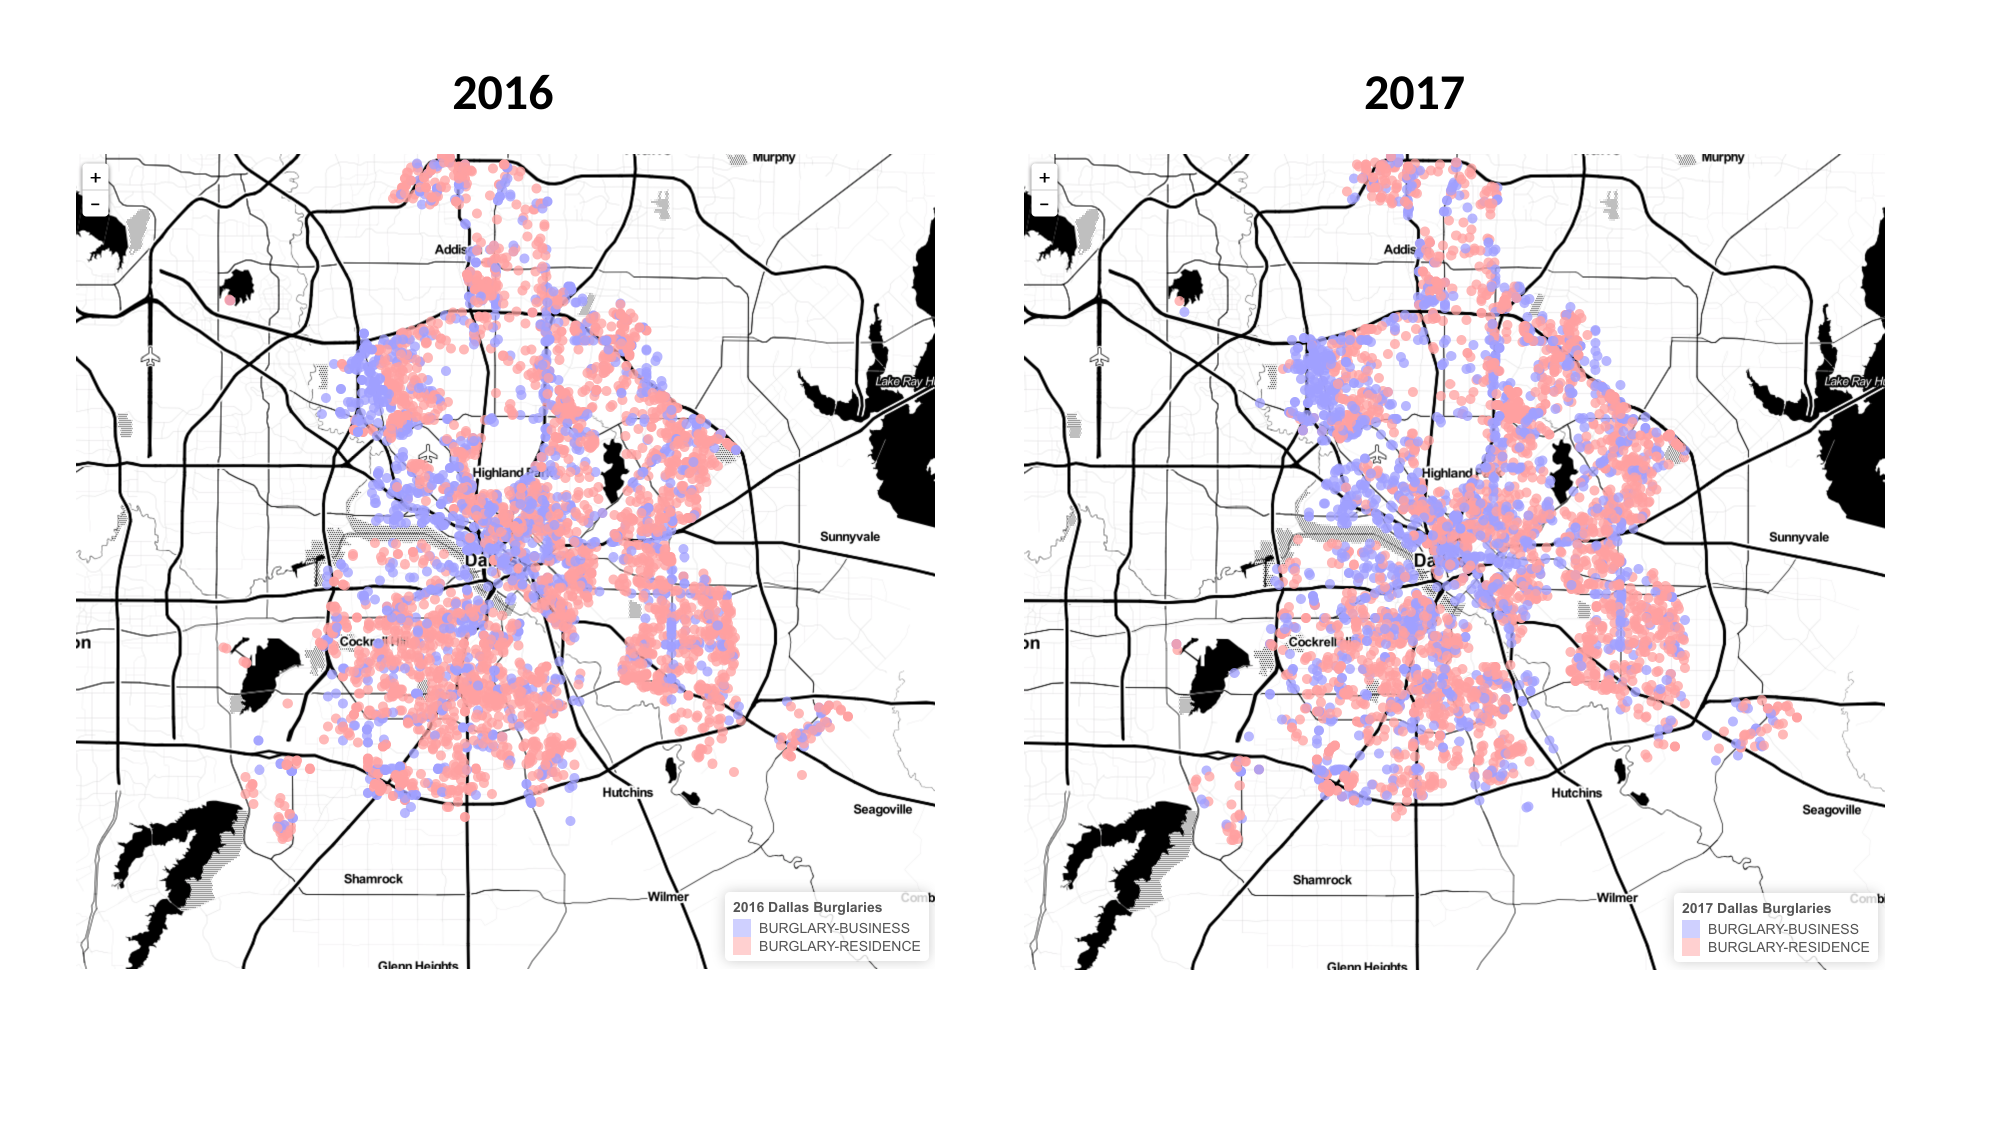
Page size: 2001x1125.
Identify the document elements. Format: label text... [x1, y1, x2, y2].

text_box 2017 [1232, 51, 1597, 127]
picture [1024, 154, 1885, 970]
text_box 2016 [320, 51, 685, 127]
picture [76, 154, 935, 969]
